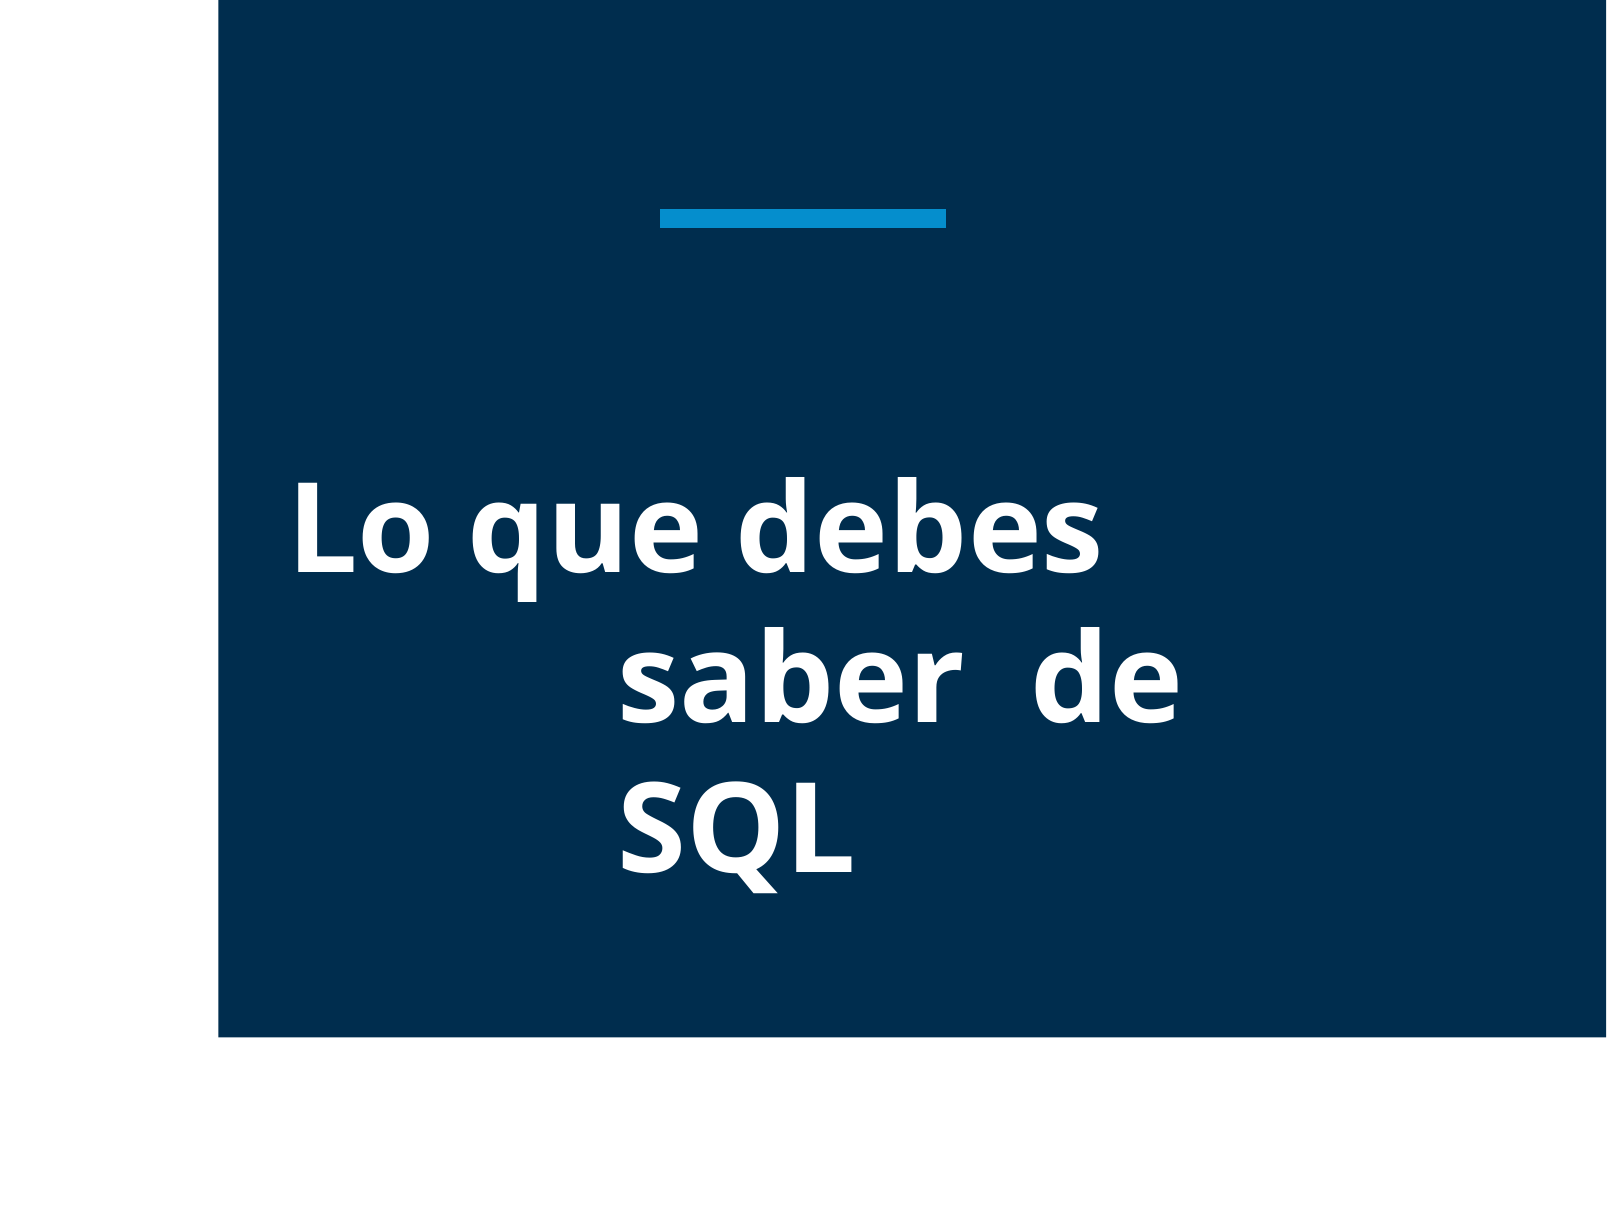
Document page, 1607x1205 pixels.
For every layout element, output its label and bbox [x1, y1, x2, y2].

text_box [218, 0, 1607, 1038]
